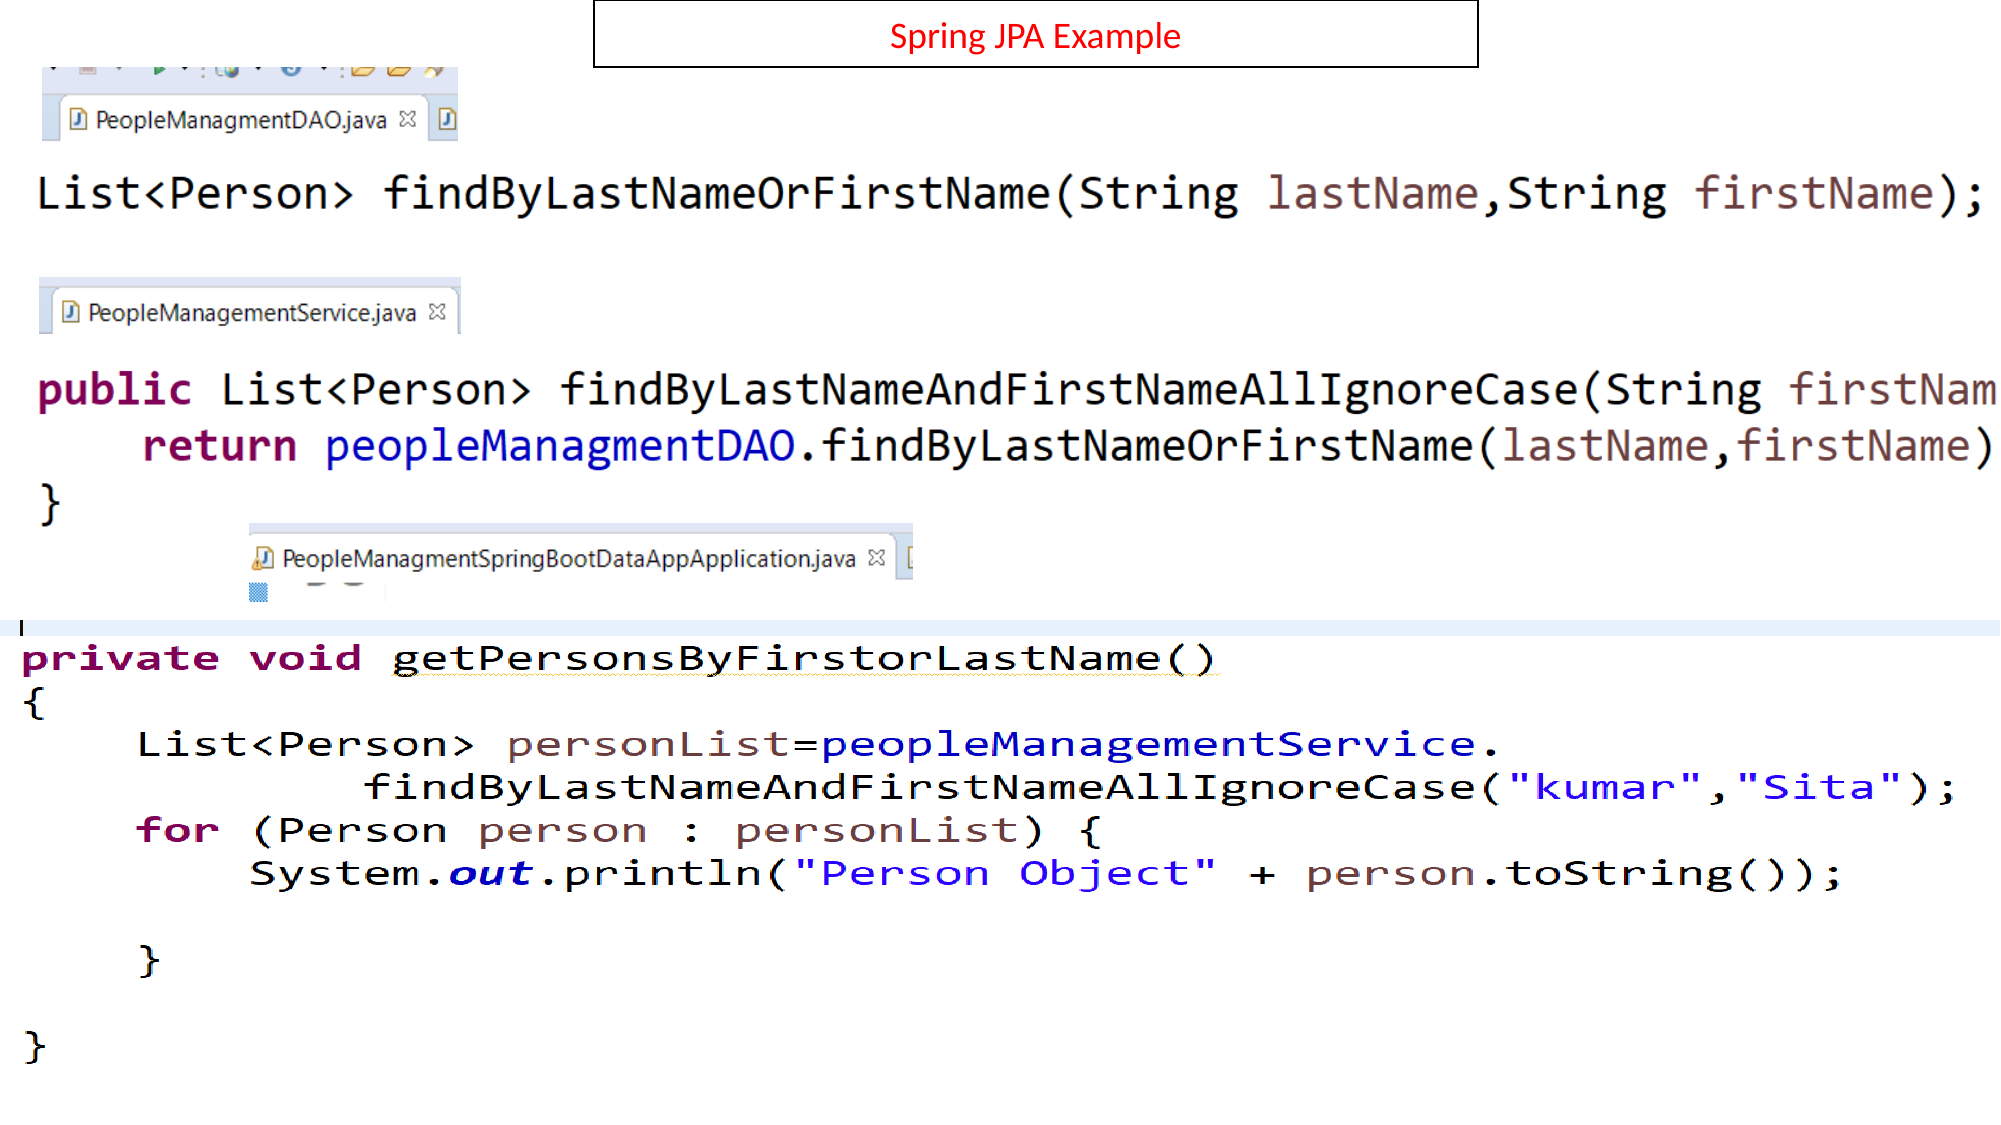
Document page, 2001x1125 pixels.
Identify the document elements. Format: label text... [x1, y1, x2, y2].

picture [39, 277, 461, 334]
text_box Spring JPA Example [593, 0, 1479, 68]
picture [18, 161, 2000, 259]
picture [0, 620, 2000, 1095]
picture [0, 352, 2000, 602]
picture [42, 67, 458, 157]
